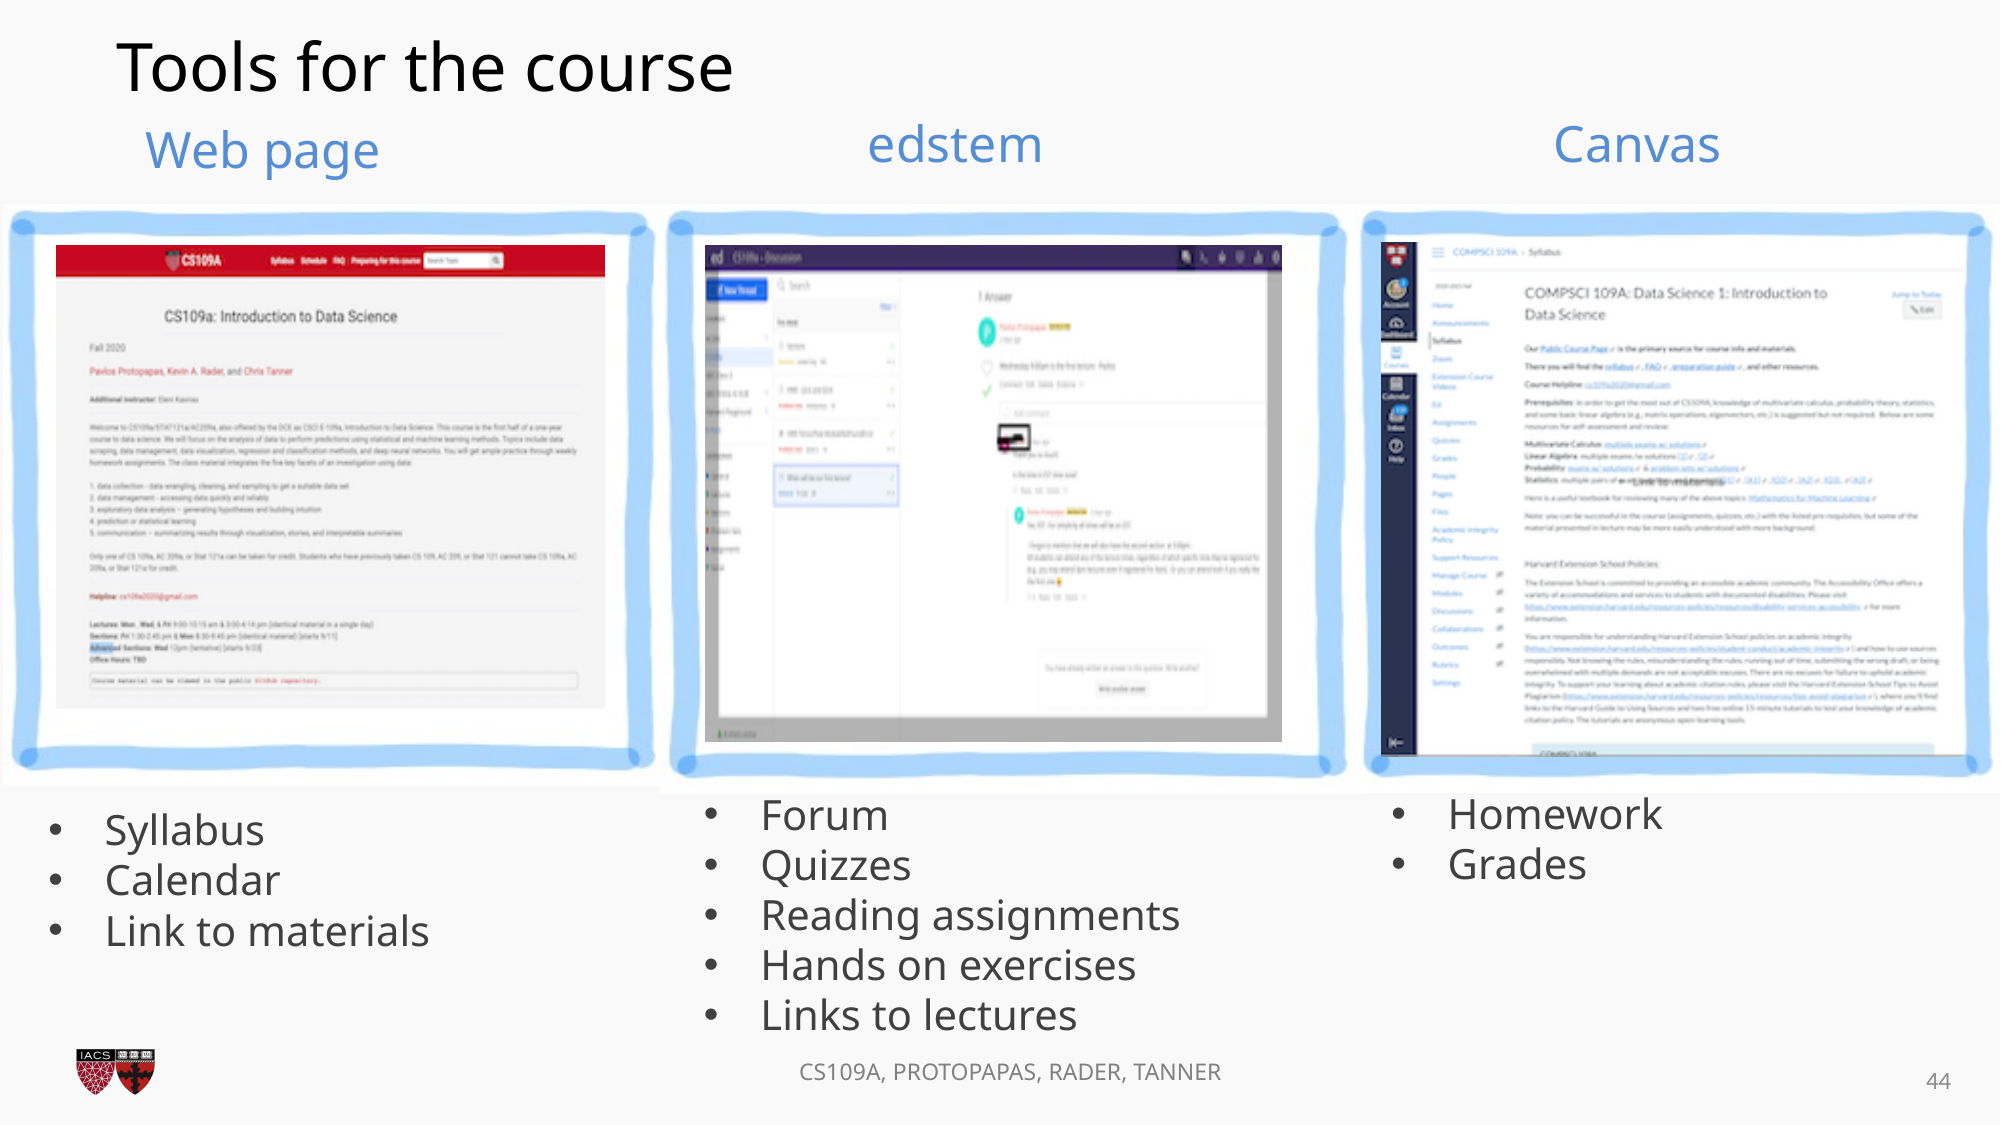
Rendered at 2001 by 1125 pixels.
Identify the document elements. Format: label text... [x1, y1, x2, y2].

title Tools for the course [0, 17, 1327, 111]
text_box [660, 104, 1366, 1050]
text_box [3, 110, 655, 964]
slide_number 44 [1500, 1050, 1967, 1110]
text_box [1354, 104, 2000, 897]
picture [75, 1049, 155, 1095]
picture [1381, 242, 1963, 758]
